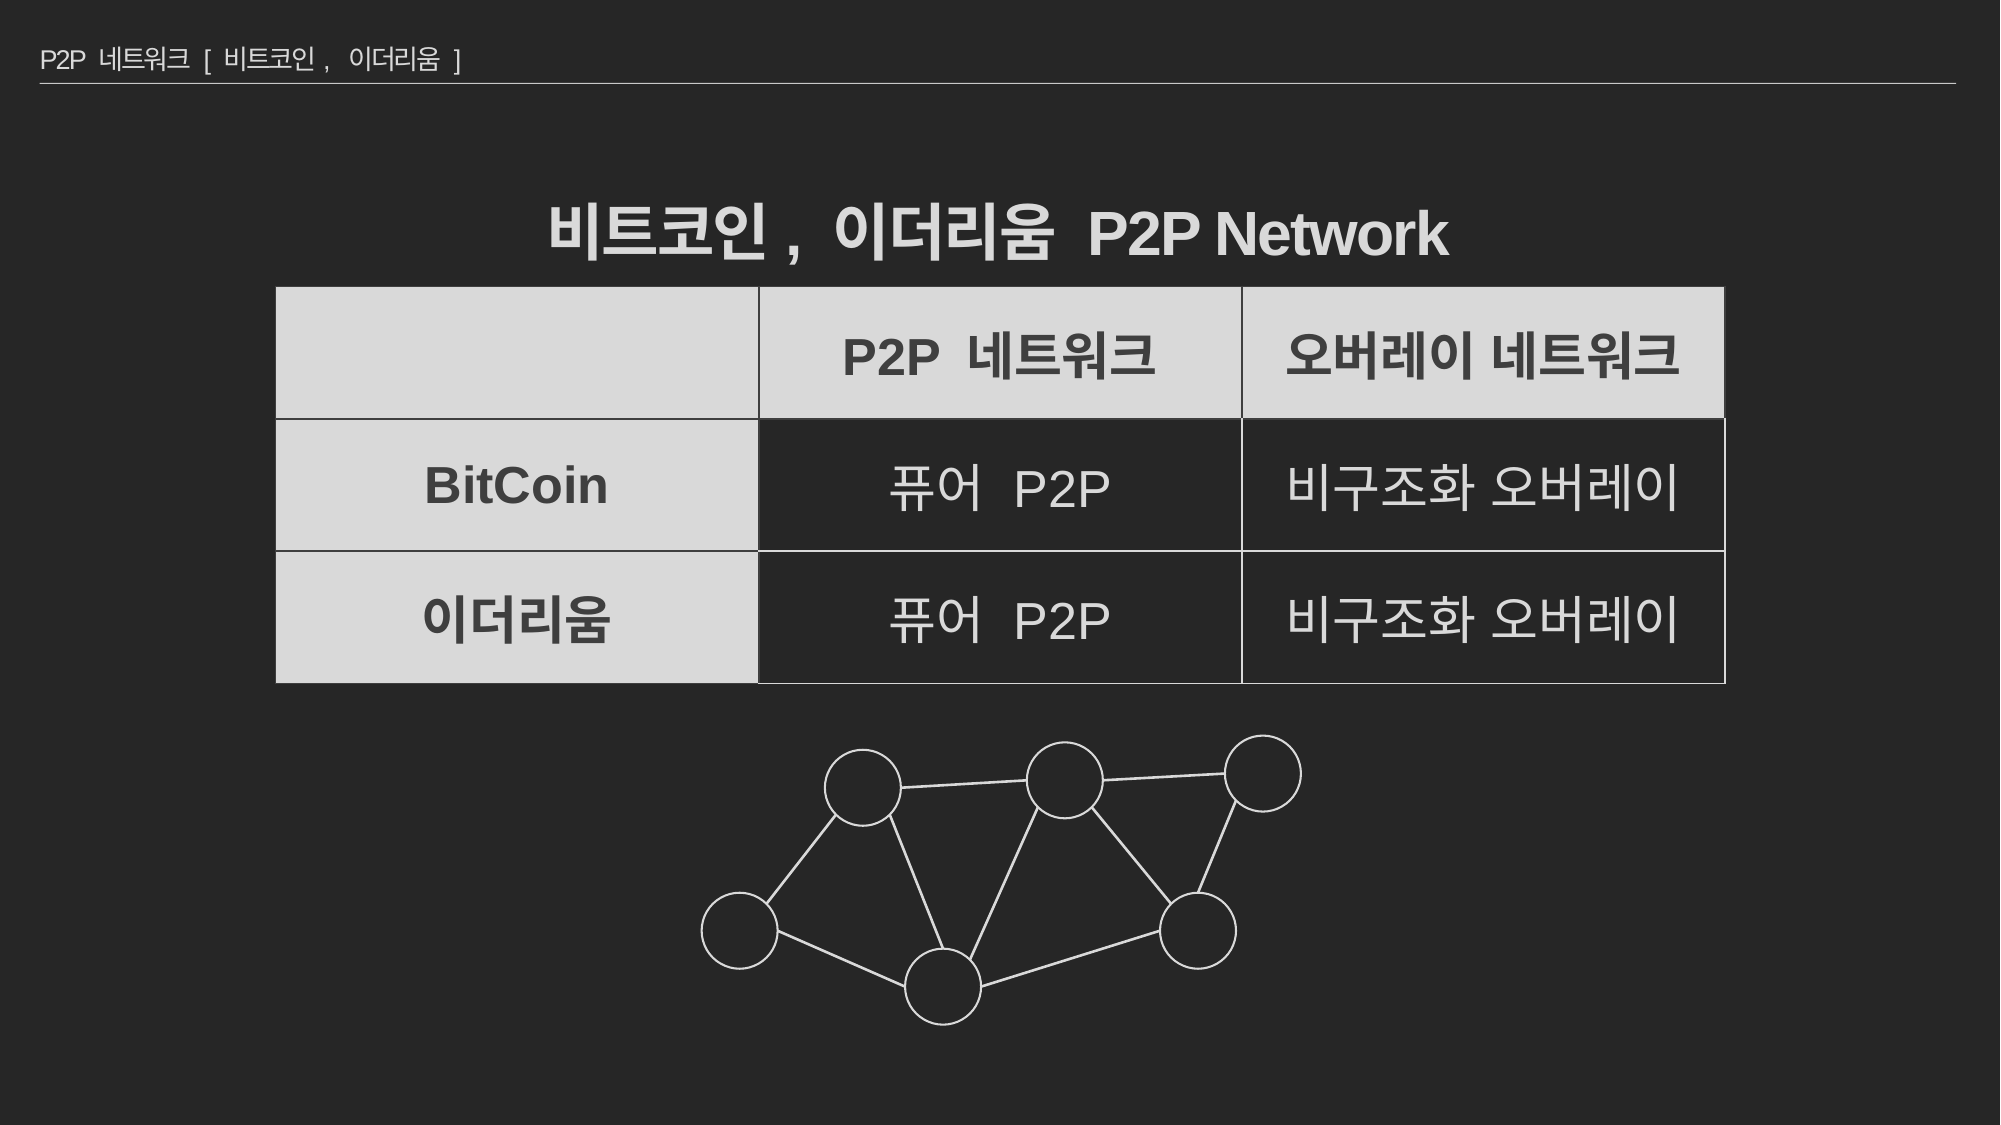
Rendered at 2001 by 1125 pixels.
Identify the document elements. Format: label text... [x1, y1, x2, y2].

table_cell 퓨어 P2P [760, 552, 1241, 683]
text_box [823, 748, 902, 827]
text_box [777, 930, 906, 987]
table_header P2P 네트워크 [760, 287, 1241, 418]
table_cell BitCoin [276, 420, 758, 550]
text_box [981, 930, 1161, 987]
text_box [889, 814, 944, 949]
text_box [766, 814, 836, 904]
text_box [700, 891, 779, 970]
table_cell 비구조화 오버레이 [1243, 420, 1724, 550]
text_box [904, 947, 983, 1026]
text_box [969, 807, 1038, 960]
table_cell 비구조화 오버레이 [1243, 552, 1724, 683]
table_cell 이더리움 [276, 552, 758, 683]
text_box [1159, 891, 1238, 970]
table_header [276, 287, 758, 418]
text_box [1091, 807, 1172, 904]
text_box [1223, 734, 1302, 813]
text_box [900, 780, 1027, 788]
table_cell 퓨어 P2P [760, 420, 1241, 550]
title P2P 네트워크 [ 비트코인, 이더리움 ] [39, 31, 1961, 84]
list 비트코인, 이더리움 P2P Network [39, 110, 1957, 1100]
text_box [1025, 741, 1104, 820]
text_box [1102, 773, 1225, 781]
table_header 오버레이 네트워크 [1243, 287, 1724, 418]
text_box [1198, 800, 1236, 893]
